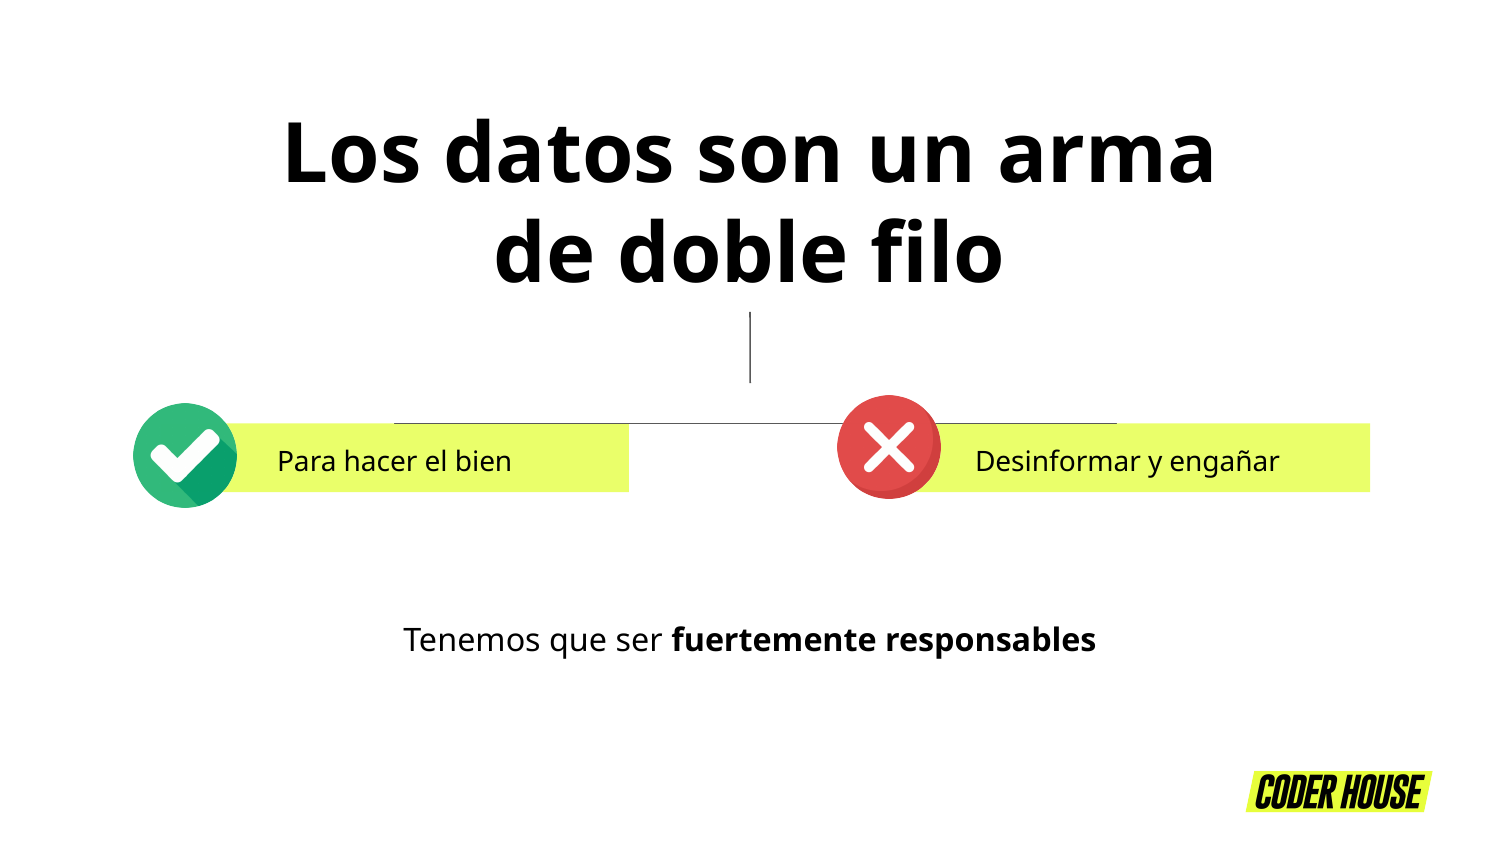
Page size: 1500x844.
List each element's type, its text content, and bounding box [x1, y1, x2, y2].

text_box Tenemos que ser fuertemente responsables [761, 598, 1205, 673]
picture [133, 403, 238, 508]
text_box [761, 231, 1124, 312]
text_box Tenemos que ser fuertemente responsables [295, 598, 751, 673]
text_box Los datos son un arma de doble filo [262, 84, 751, 247]
text_box Para hacer el bien [243, 423, 629, 493]
text_box Desinformar y engañar [945, 423, 1371, 493]
text_box Los datos son un arma de doble filo [761, 84, 1238, 247]
picture [836, 394, 941, 499]
picture [1241, 764, 1437, 819]
text_box [376, 231, 751, 312]
